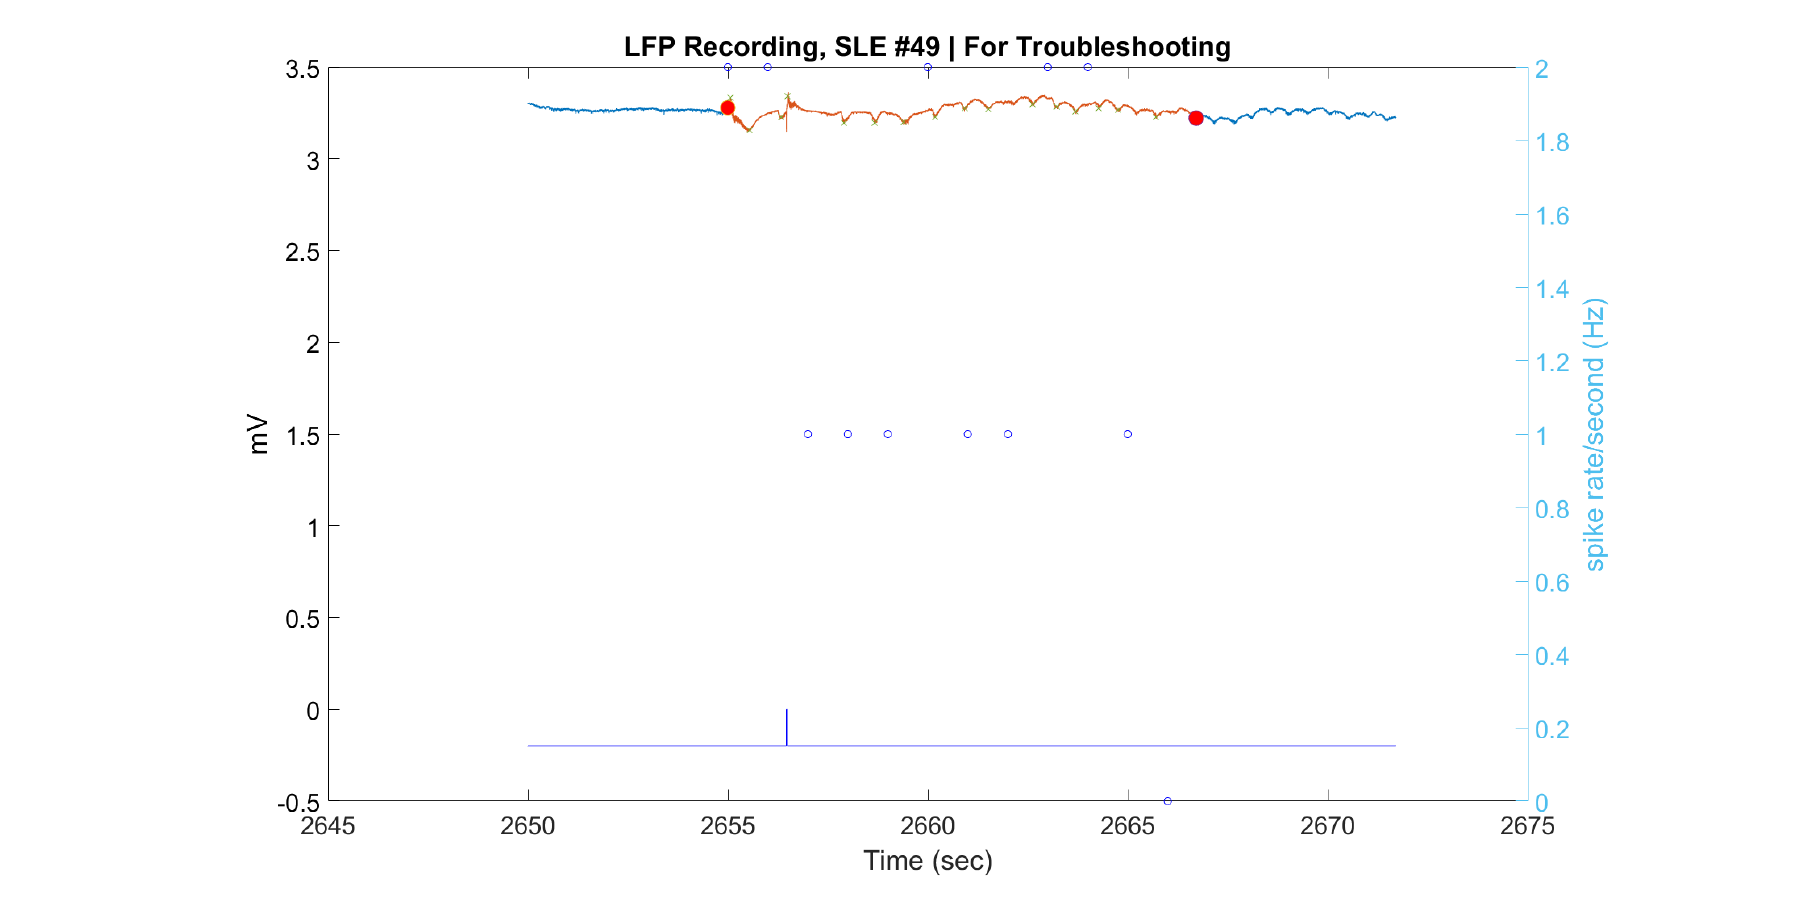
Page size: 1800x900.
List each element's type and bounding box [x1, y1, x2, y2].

picture [126, 0, 1674, 900]
